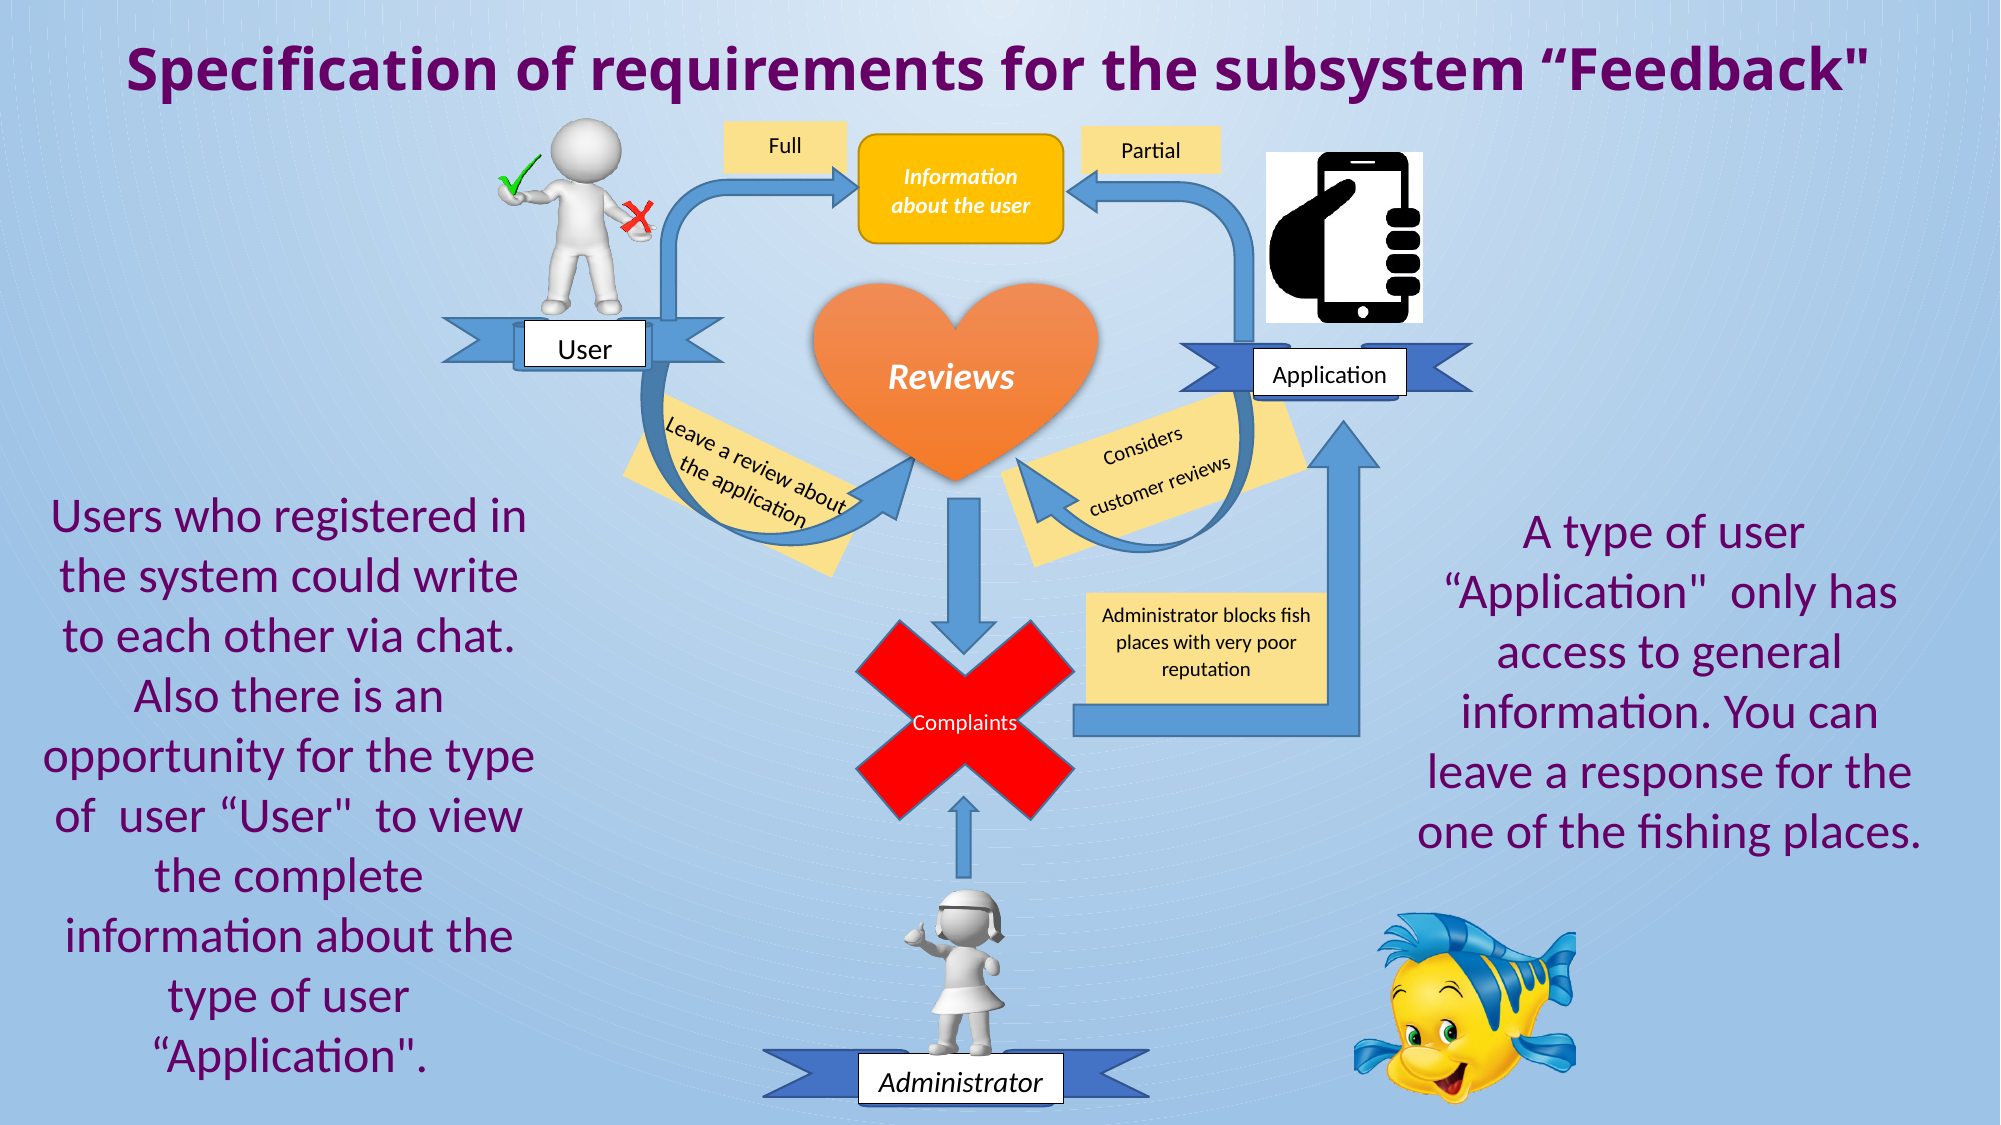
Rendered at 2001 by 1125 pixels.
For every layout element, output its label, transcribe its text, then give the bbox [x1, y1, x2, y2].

picture [466, 111, 700, 322]
picture [1266, 152, 1423, 323]
text_box Specification of requirements for the subsystem “Feedback" [0, 0, 1999, 135]
picture [1354, 908, 1576, 1110]
picture [827, 825, 1099, 1079]
text_box Users who registered in the system could write to each other via chat. Also there is an opportunity for the type of user “User" to view the complete information about the type of user “Application". [0, 509, 444, 1055]
text_box A type of user “Application" only has access to general information. You can leave a response for the one of the fishing places. [1471, 423, 1966, 934]
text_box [444, 121, 1471, 1107]
